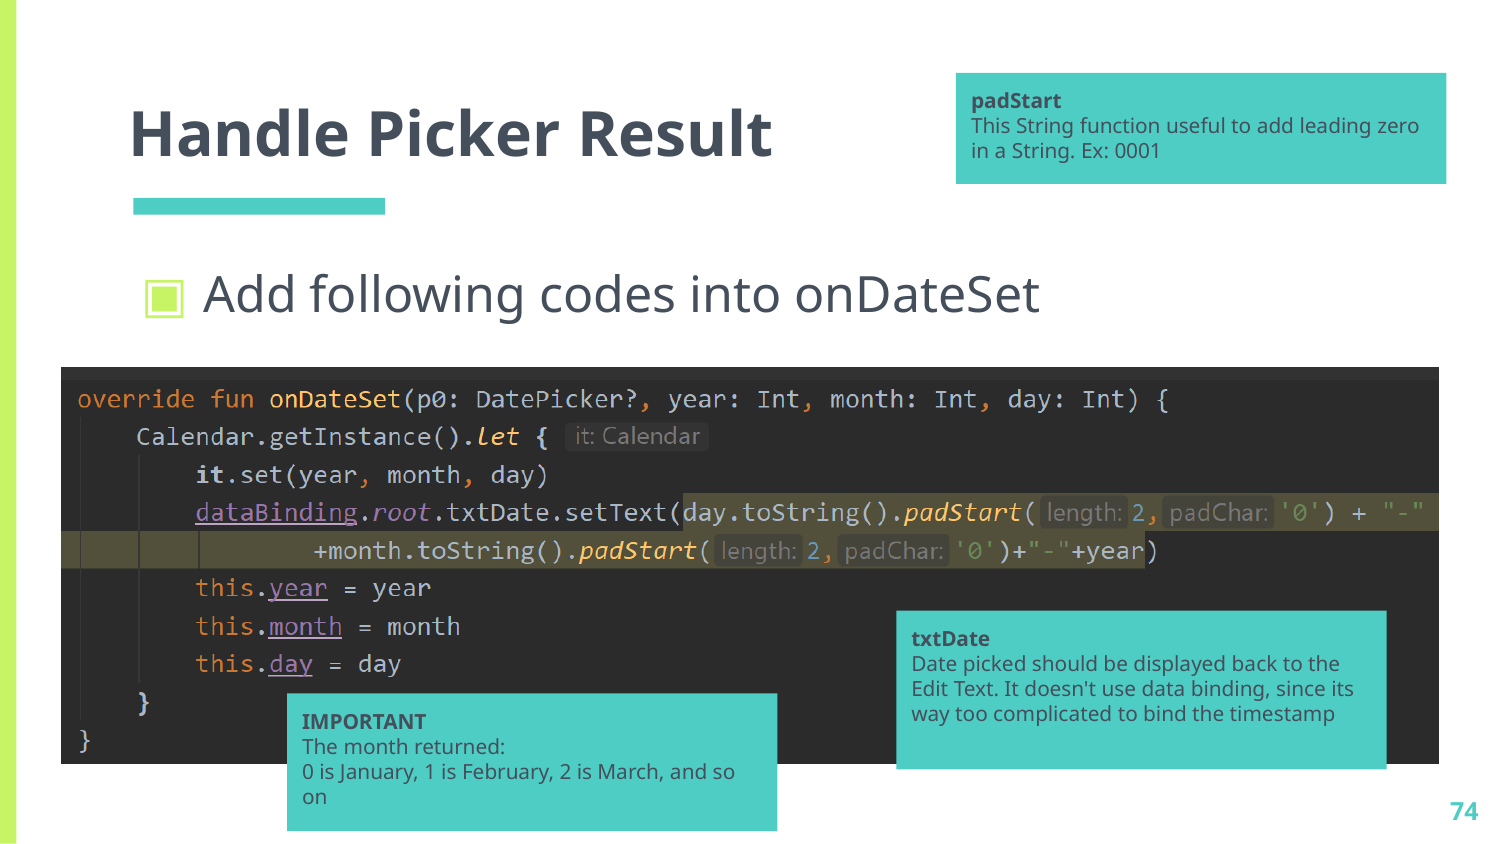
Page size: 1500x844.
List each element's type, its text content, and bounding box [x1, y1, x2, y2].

slide_number 74 [1403, 780, 1494, 832]
picture [60, 367, 1440, 764]
list IMPORTANT The month returned: 0 is January, 1 is February, 2 is March, and so on [287, 772, 778, 832]
title Handle Picker Result [113, 24, 1387, 184]
list padStart This String function useful to add leading zero in a String. Ex: 0001 [955, 72, 1447, 184]
list Add following codes into onDateSet [113, 247, 1387, 365]
